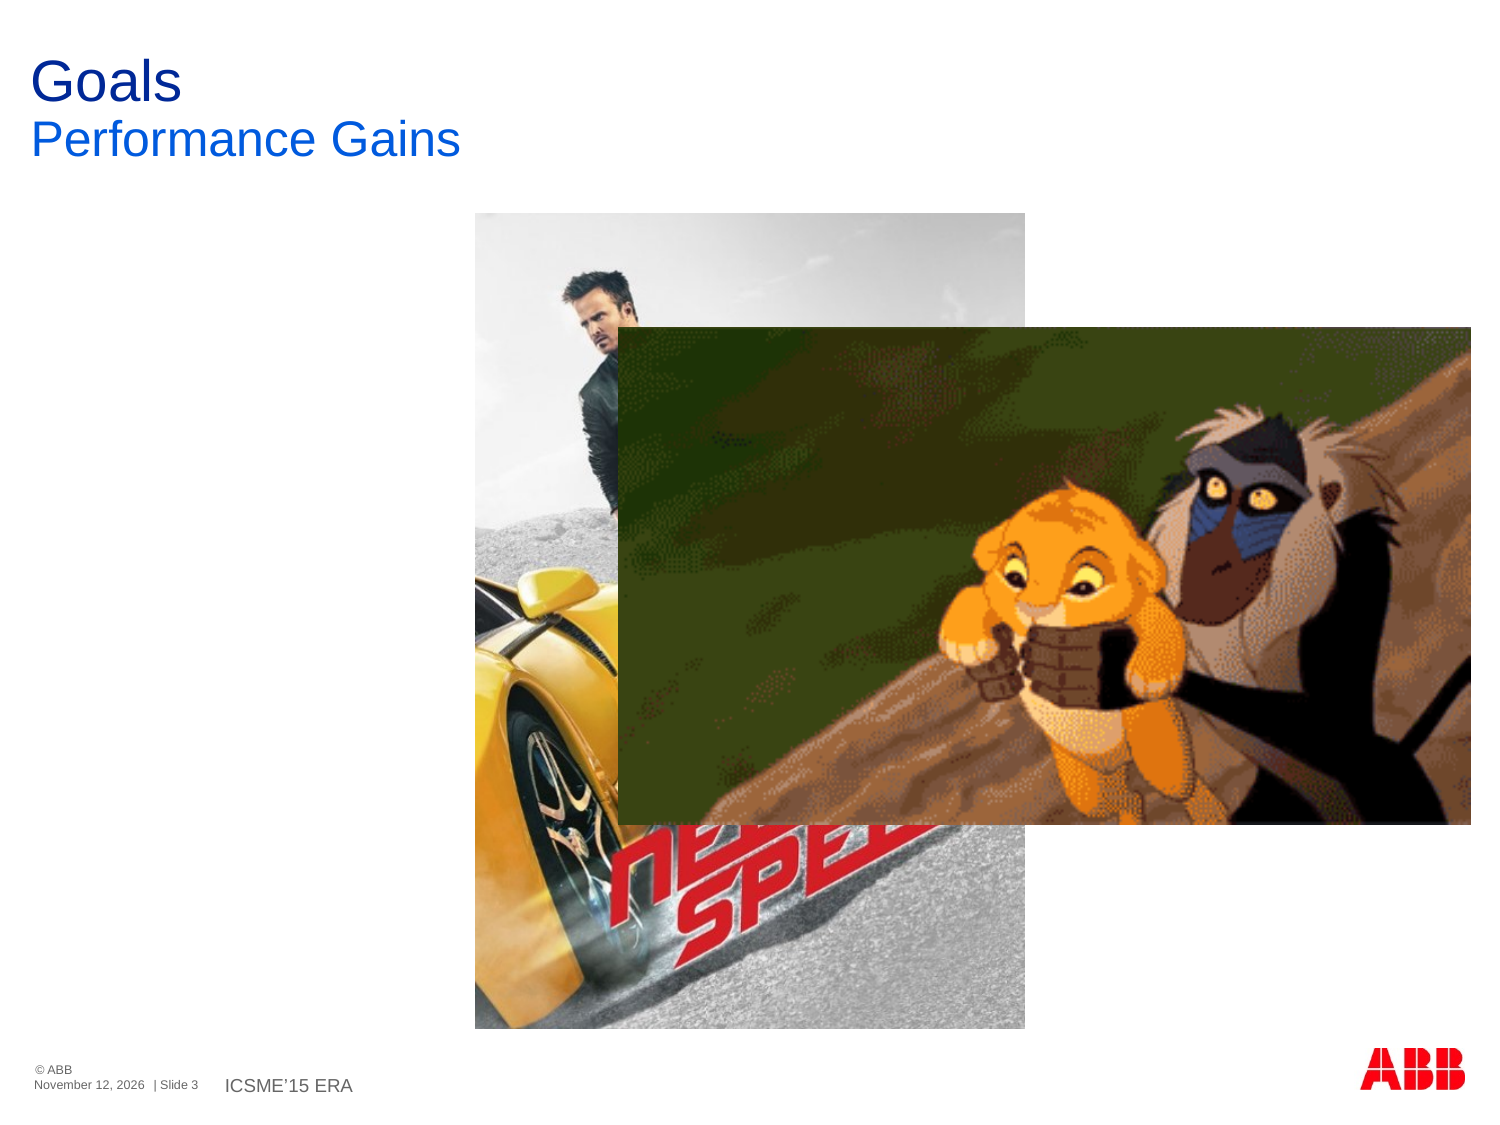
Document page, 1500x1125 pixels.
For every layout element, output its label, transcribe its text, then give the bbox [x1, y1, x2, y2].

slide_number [34, 1077, 154, 1094]
title Goals [0, 0, 1500, 113]
list Performance Gains without Accuracy Losses [0, 113, 1500, 214]
picture [474, 213, 1471, 1029]
picture [1354, 1048, 1465, 1090]
list ICSME’15 ERA [224, 1074, 1146, 1100]
